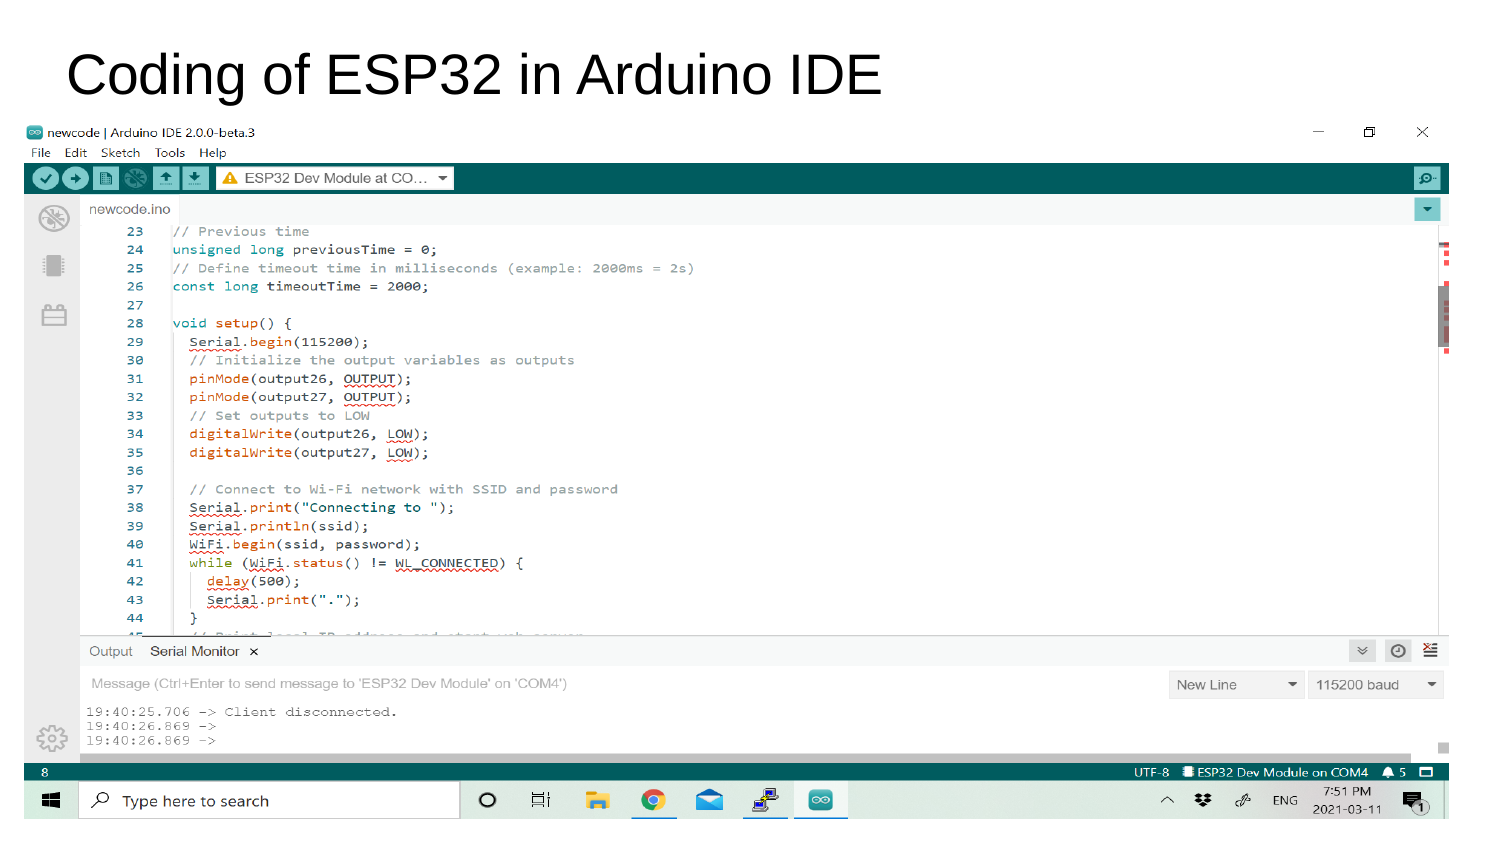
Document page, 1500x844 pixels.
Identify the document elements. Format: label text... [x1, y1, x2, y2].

title Coding of ESP32 in Arduino IDE [51, 27, 1449, 121]
picture [24, 121, 1450, 819]
